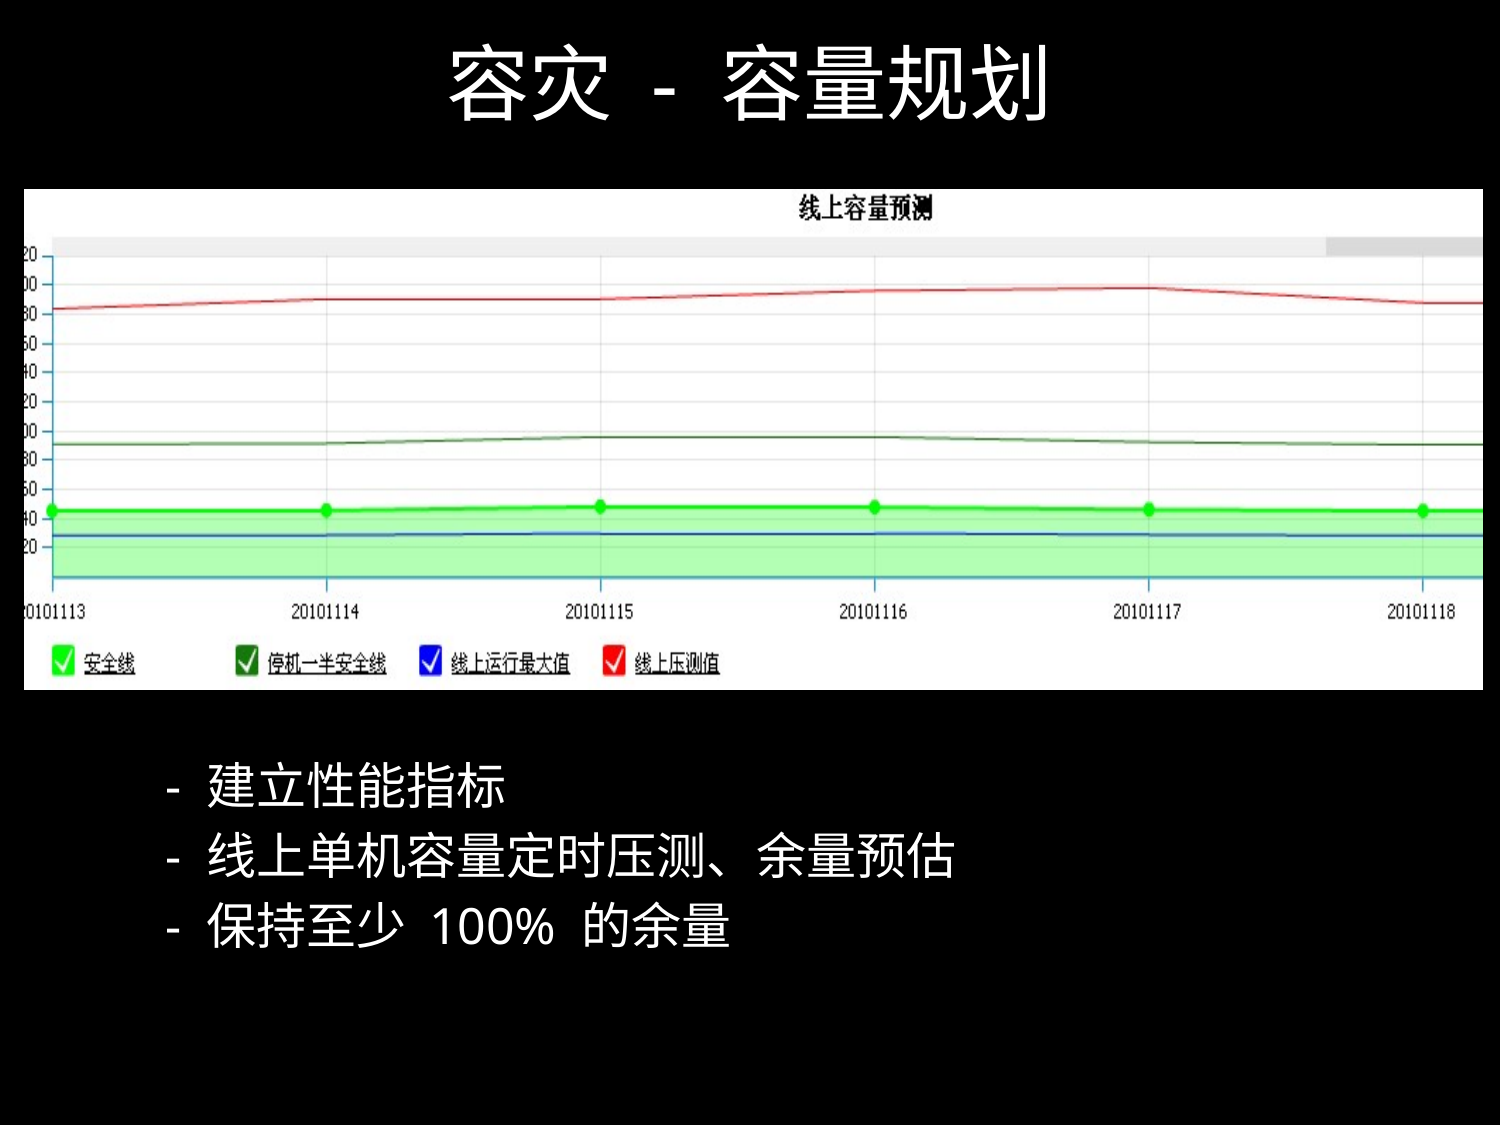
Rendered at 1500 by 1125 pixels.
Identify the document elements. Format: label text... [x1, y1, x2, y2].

list - 建立性能指标 - 线上单机容量定时压测、余量预估 - 保持至少 100% 的余量 [74, 698, 1426, 1038]
picture [23, 189, 1483, 691]
title 容灾 - 容量规划 [74, 0, 1426, 176]
